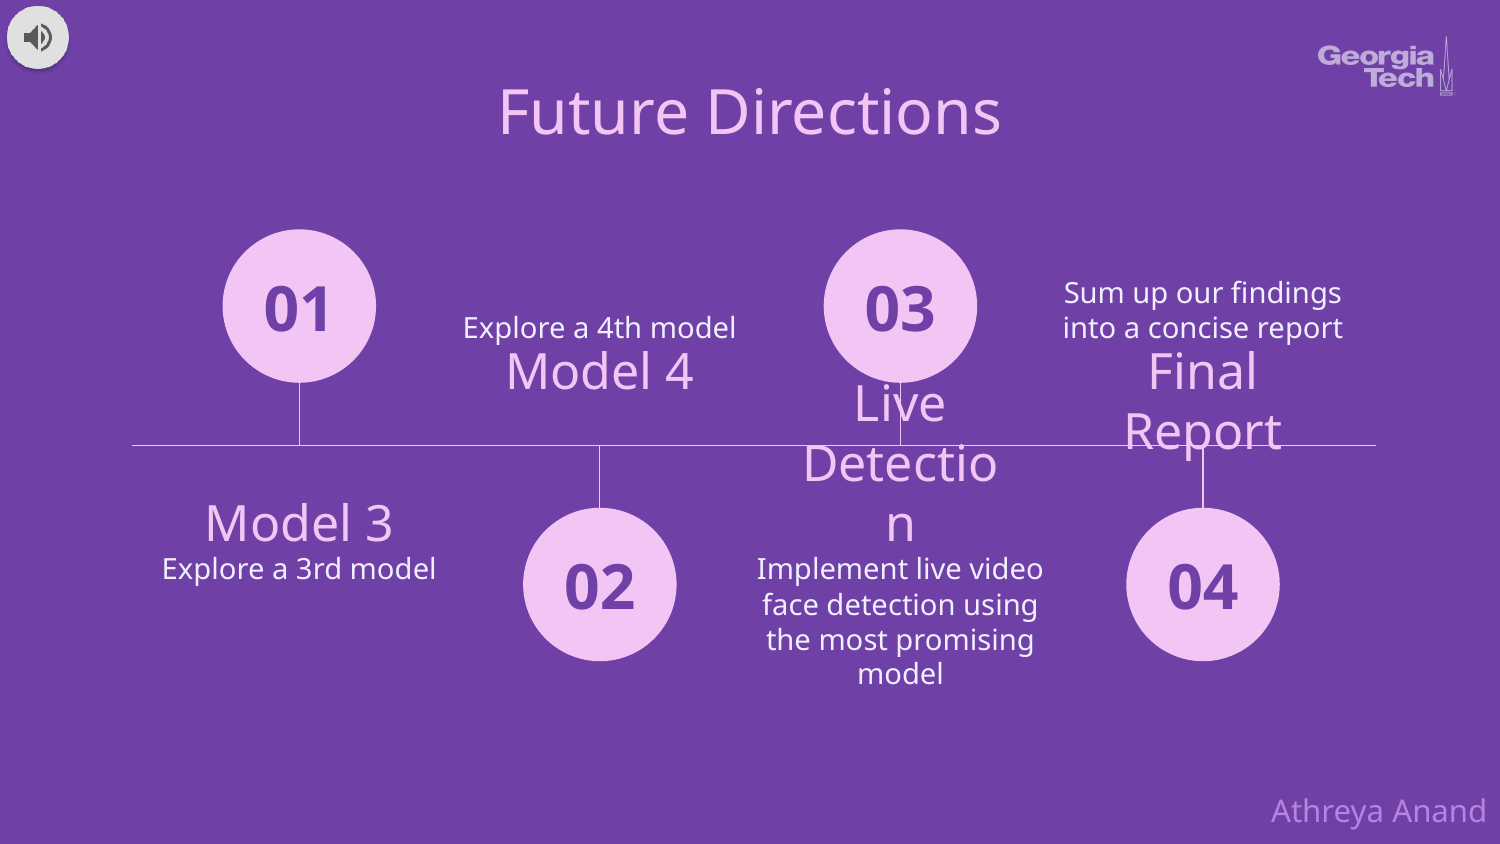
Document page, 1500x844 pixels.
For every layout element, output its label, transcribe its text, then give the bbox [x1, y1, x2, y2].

title 02 [545, 548, 655, 621]
title Final Report [1075, 359, 1332, 396]
picture [1318, 36, 1458, 96]
text_box [823, 229, 978, 383]
text_box [523, 507, 677, 662]
title Model 3 [171, 495, 428, 535]
text_box [222, 229, 377, 383]
title Model 4 [471, 359, 728, 396]
text_box Athreya Anand [1188, 767, 1500, 844]
subtitle Implement live video face detection using the most promising model [724, 535, 1077, 631]
title Future Directions [77, 56, 1423, 181]
title 04 [1148, 548, 1258, 621]
title Live Detection [772, 495, 1029, 535]
text_box [1126, 507, 1280, 662]
picture [0, 0, 76, 76]
title 03 [845, 270, 956, 342]
subtitle Explore a 4th model [424, 264, 776, 359]
subtitle Sum up our findings into a concise report [1027, 264, 1379, 359]
subtitle Explore a 3rd model [123, 535, 476, 631]
title 01 [244, 270, 354, 342]
